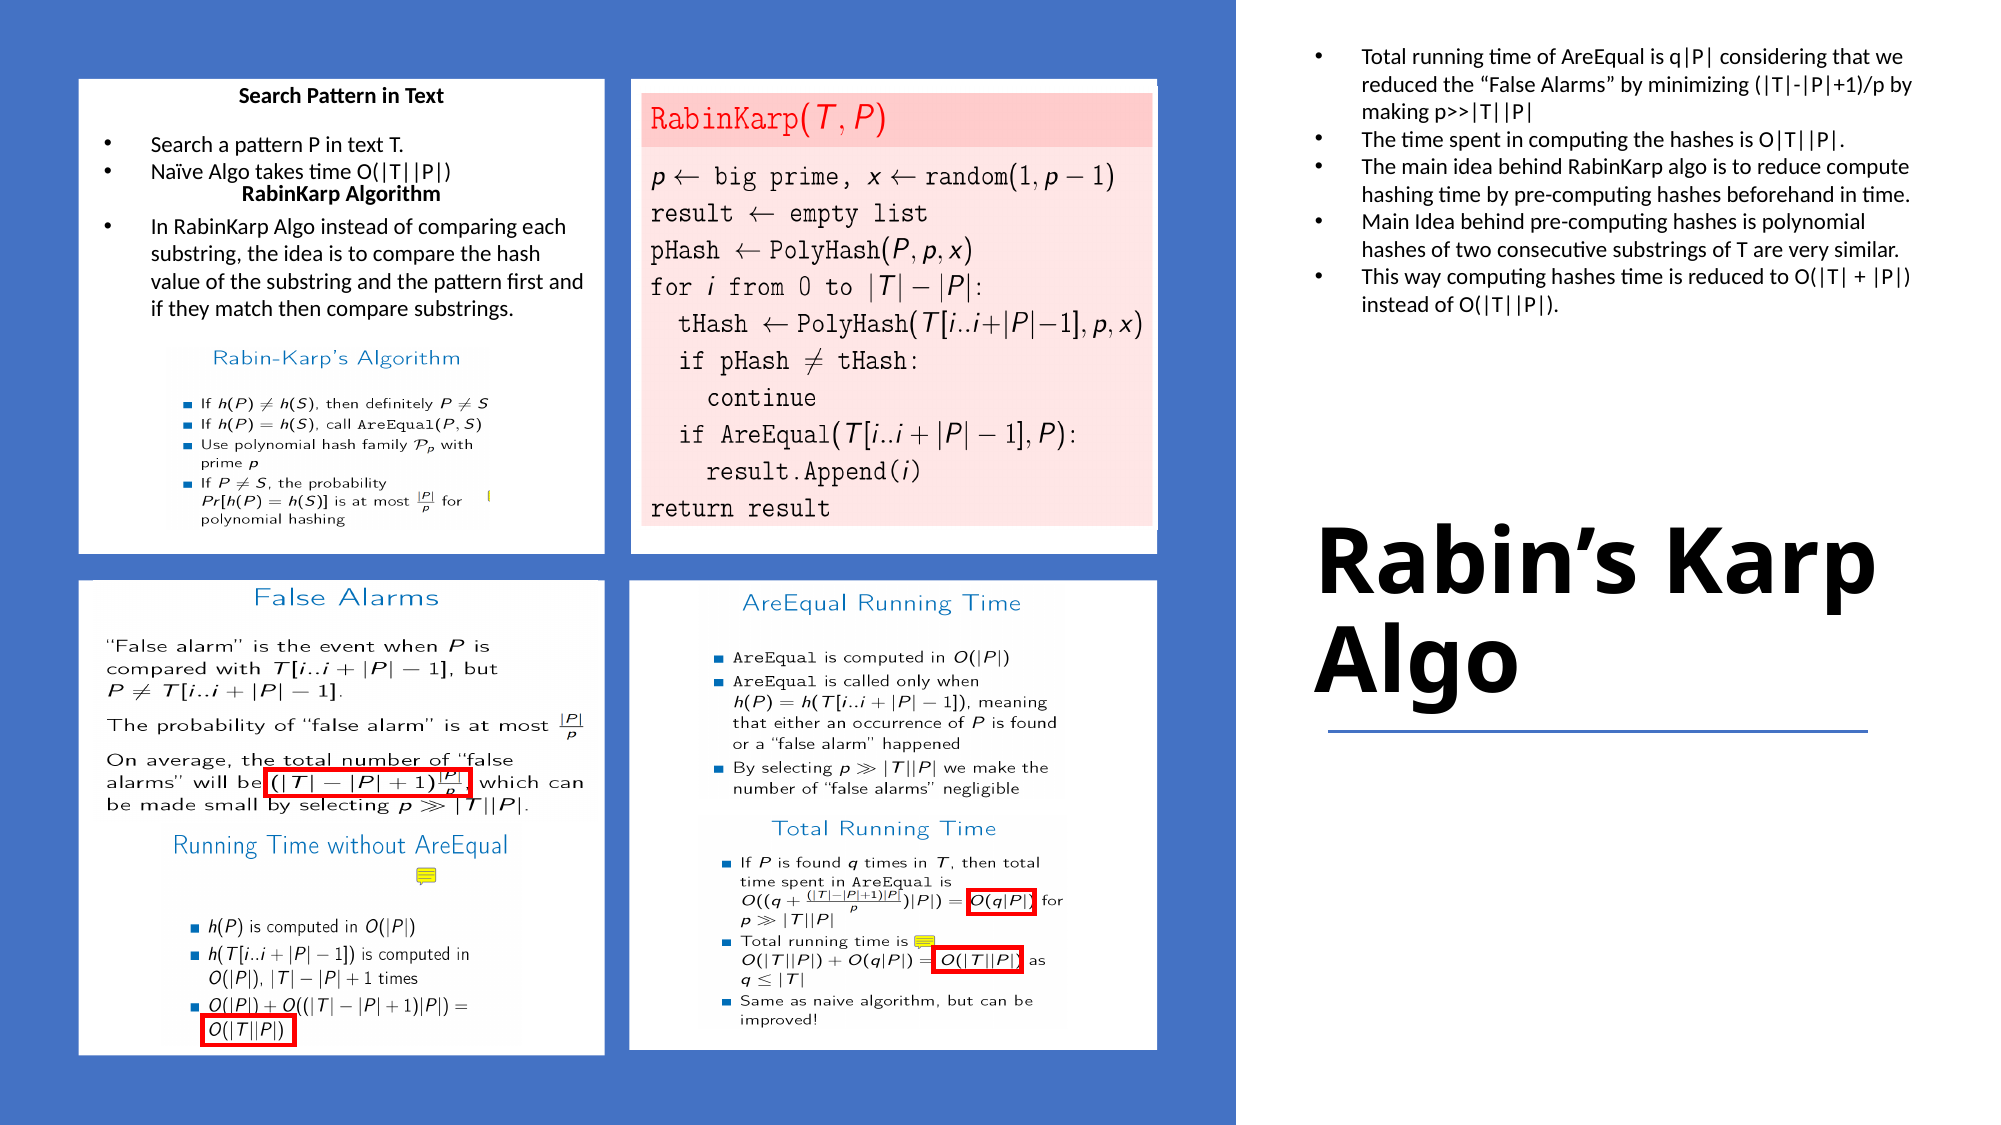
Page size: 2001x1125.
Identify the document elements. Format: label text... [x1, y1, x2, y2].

text_box [628, 579, 1158, 1051]
picture [166, 347, 490, 530]
picture [698, 584, 1065, 799]
text_box [78, 116, 606, 171]
text_box [78, 579, 606, 1057]
text_box [78, 214, 606, 555]
text_box Search a pattern P in text T. Naïve Algo takes time O(|T||P|) [89, 121, 573, 171]
text_box Total running time of AreEqual is q|P| considering that we reduced the “False Alarms” by minimizing (|T|-|P|+1)/p by making p>>|T||P| The time spent in computing the hashes is O|T||P|. The main idea behind RabinKarp algo is to reduce compute hashing time by pre-computing hashes beforehand in time. Main Idea behind pre-computing hashes is polynomial hashes of two consecutive substrings of T are very similar. This way computing hashes time is reduced to O(|T| + |P|) instead of O(|T||P|). [1299, 34, 1931, 369]
text_box RabinKarp Algorithm [77, 171, 606, 214]
text_box In RabinKarp Algo instead of comparing each substring, the idea is to compare the hash value of the substring and the pattern first and if they match then compare substrings. [89, 204, 605, 329]
text_box [0, 0, 1237, 1125]
picture [161, 823, 522, 1046]
picture [93, 580, 598, 822]
text_box [630, 78, 1158, 555]
text_box Search Pattern in Text [77, 73, 606, 116]
title Rabin’s Karp Algo [1299, 369, 1906, 720]
picture [636, 86, 1158, 530]
picture [698, 815, 1068, 1030]
